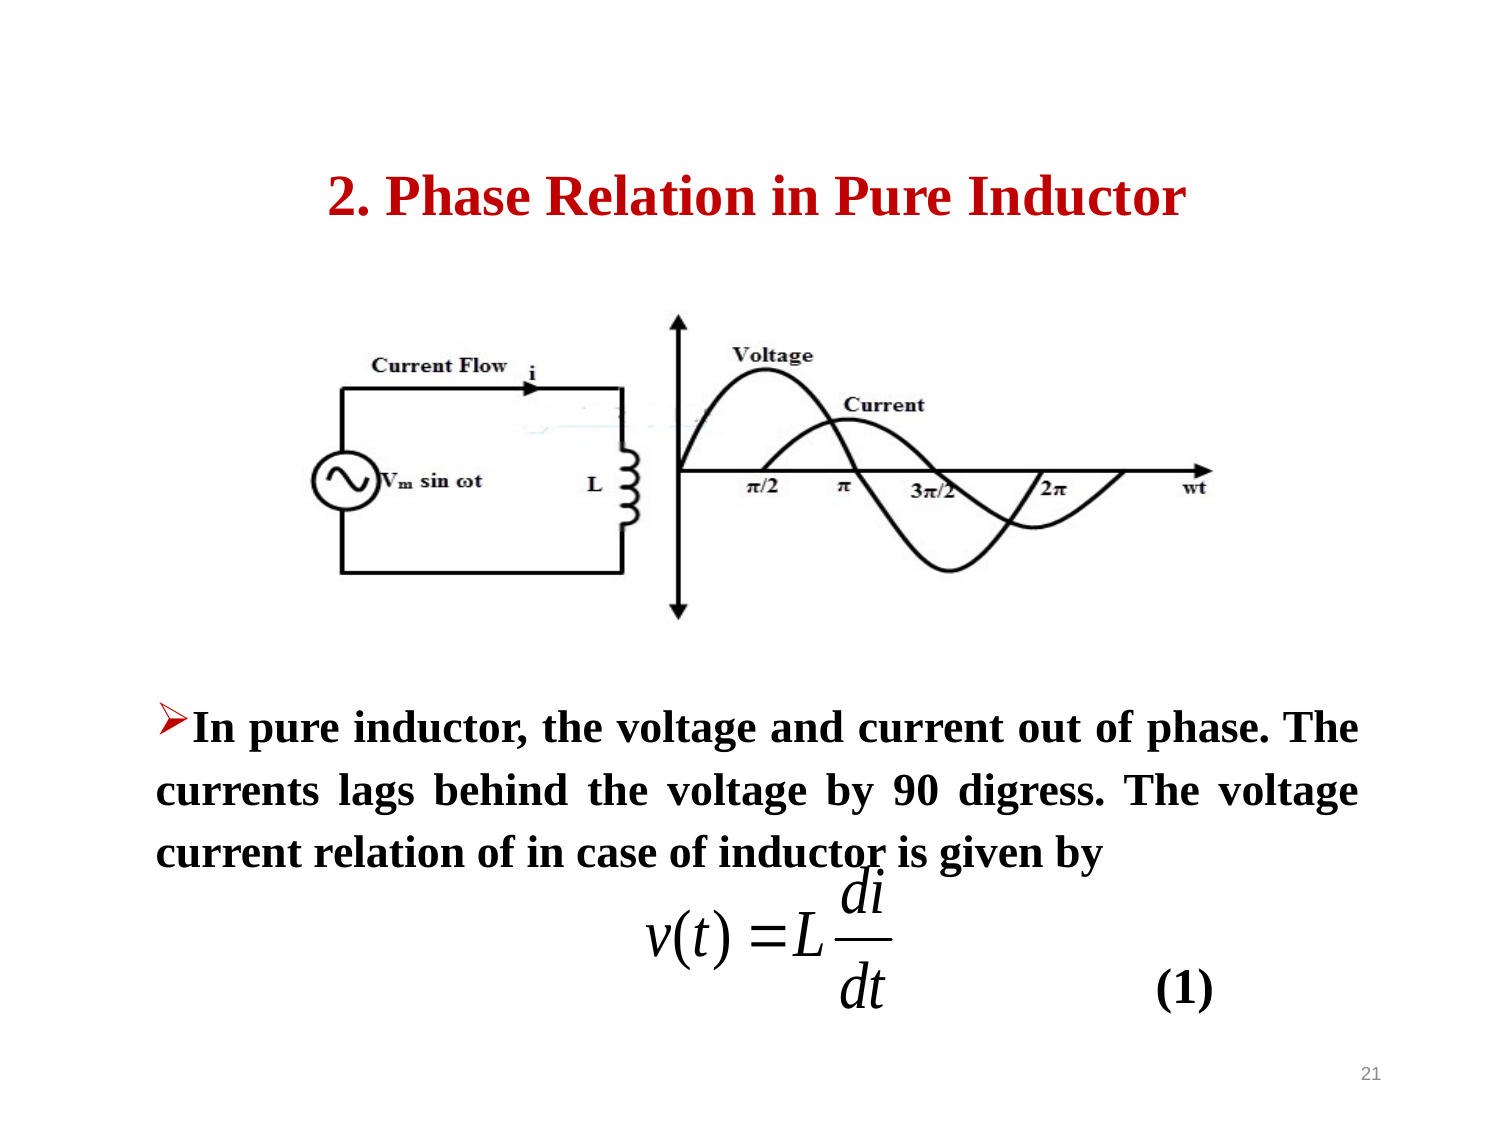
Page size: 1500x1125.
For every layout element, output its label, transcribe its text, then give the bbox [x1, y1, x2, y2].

list 2. Phase Relation in Pure Inductor In pure inductor, the voltage and current out of phase. The currents lags behind the voltage by 90 digress. The voltage current relation of in case of inductor is given by (1) [112, 0, 1375, 838]
picture [301, 299, 1219, 630]
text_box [637, 849, 902, 1024]
slide_number 21 [1059, 1042, 1397, 1103]
